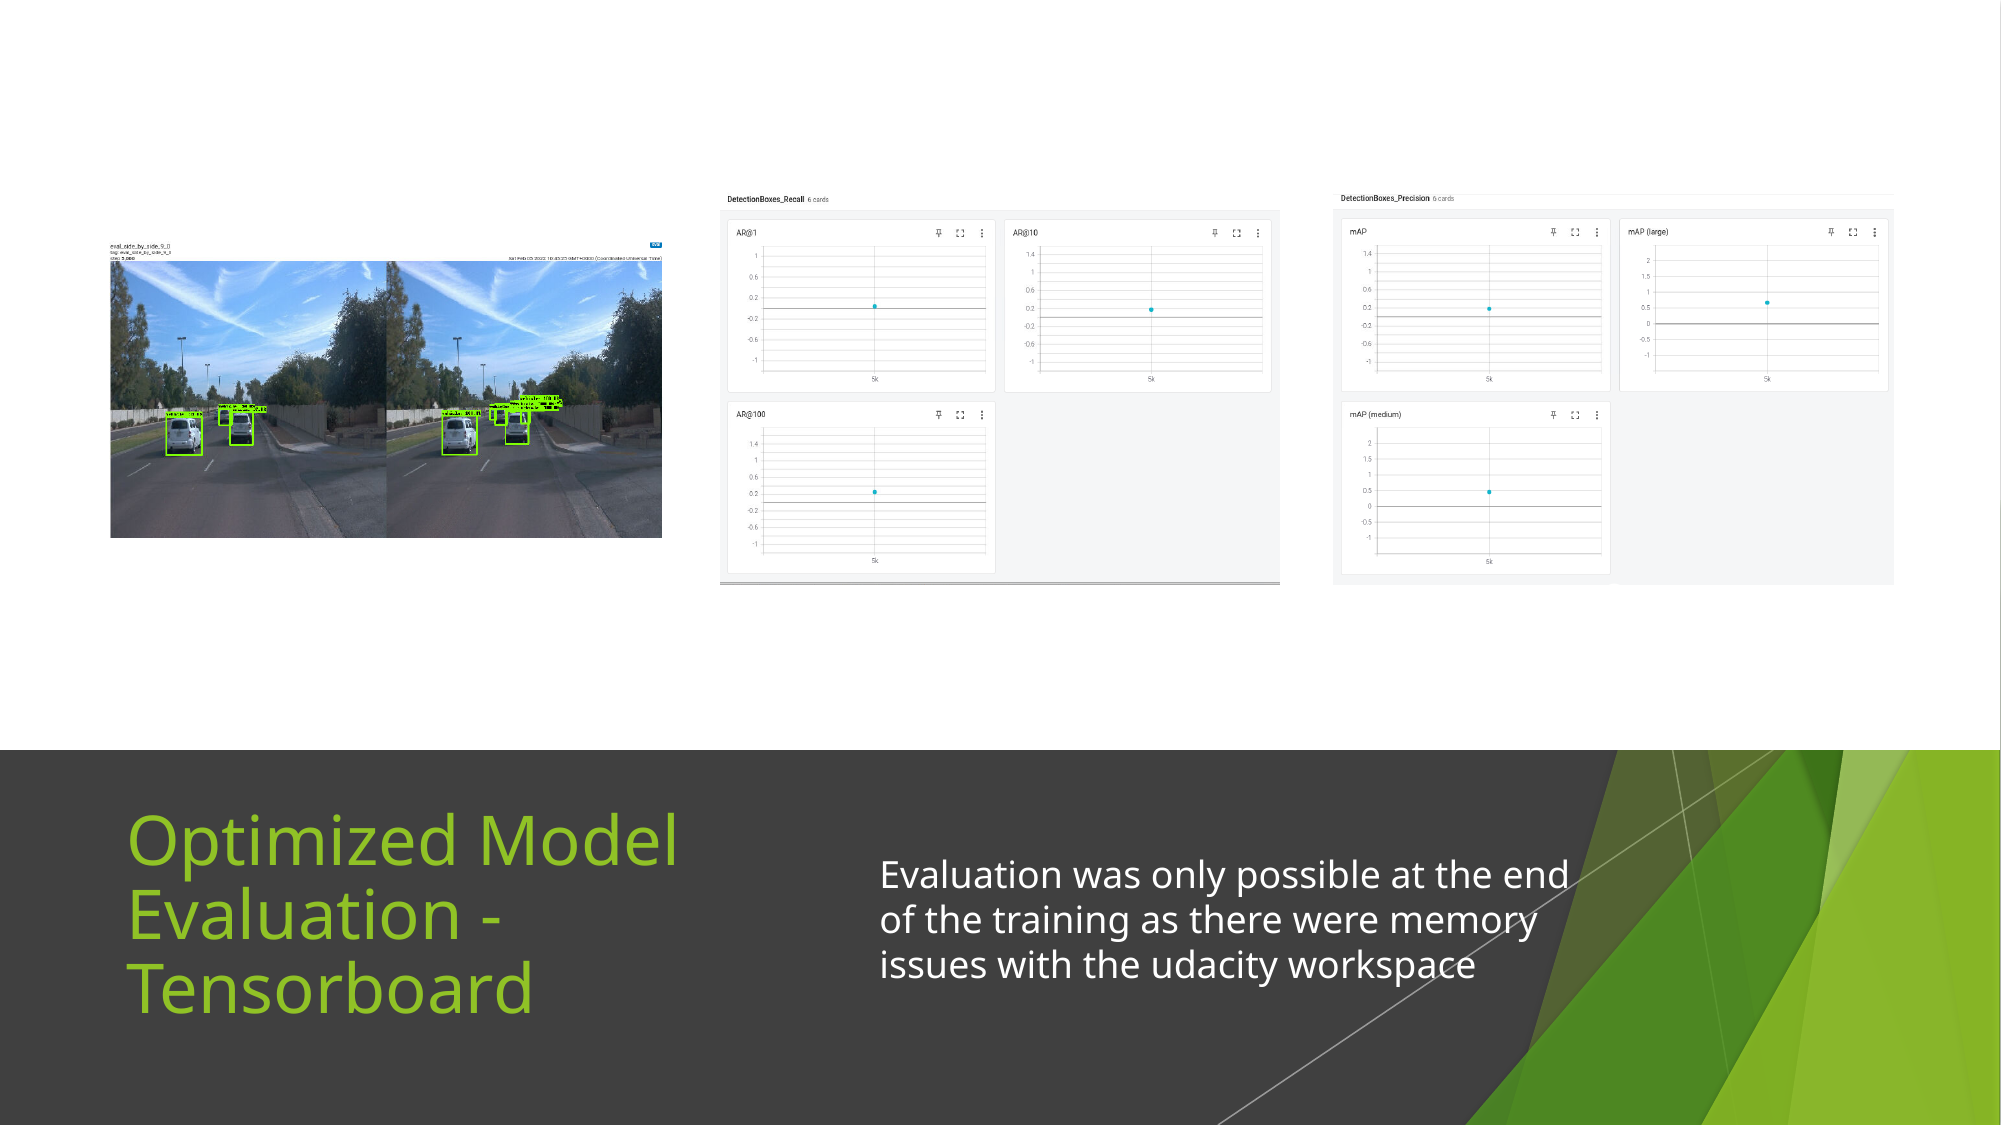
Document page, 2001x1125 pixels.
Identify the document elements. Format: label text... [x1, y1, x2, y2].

text_box [0, 751, 1212, 1125]
title Optimized Model Evaluation - Tensorboard [111, 789, 840, 1046]
list Evaluation was only possible at the end of the training as there were memory issues with the udacity workspace [864, 789, 1212, 1047]
text_box [0, 0, 1214, 751]
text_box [1217, 0, 2000, 1125]
picture [1332, 192, 1895, 585]
picture [719, 192, 1281, 586]
picture [104, 237, 668, 541]
